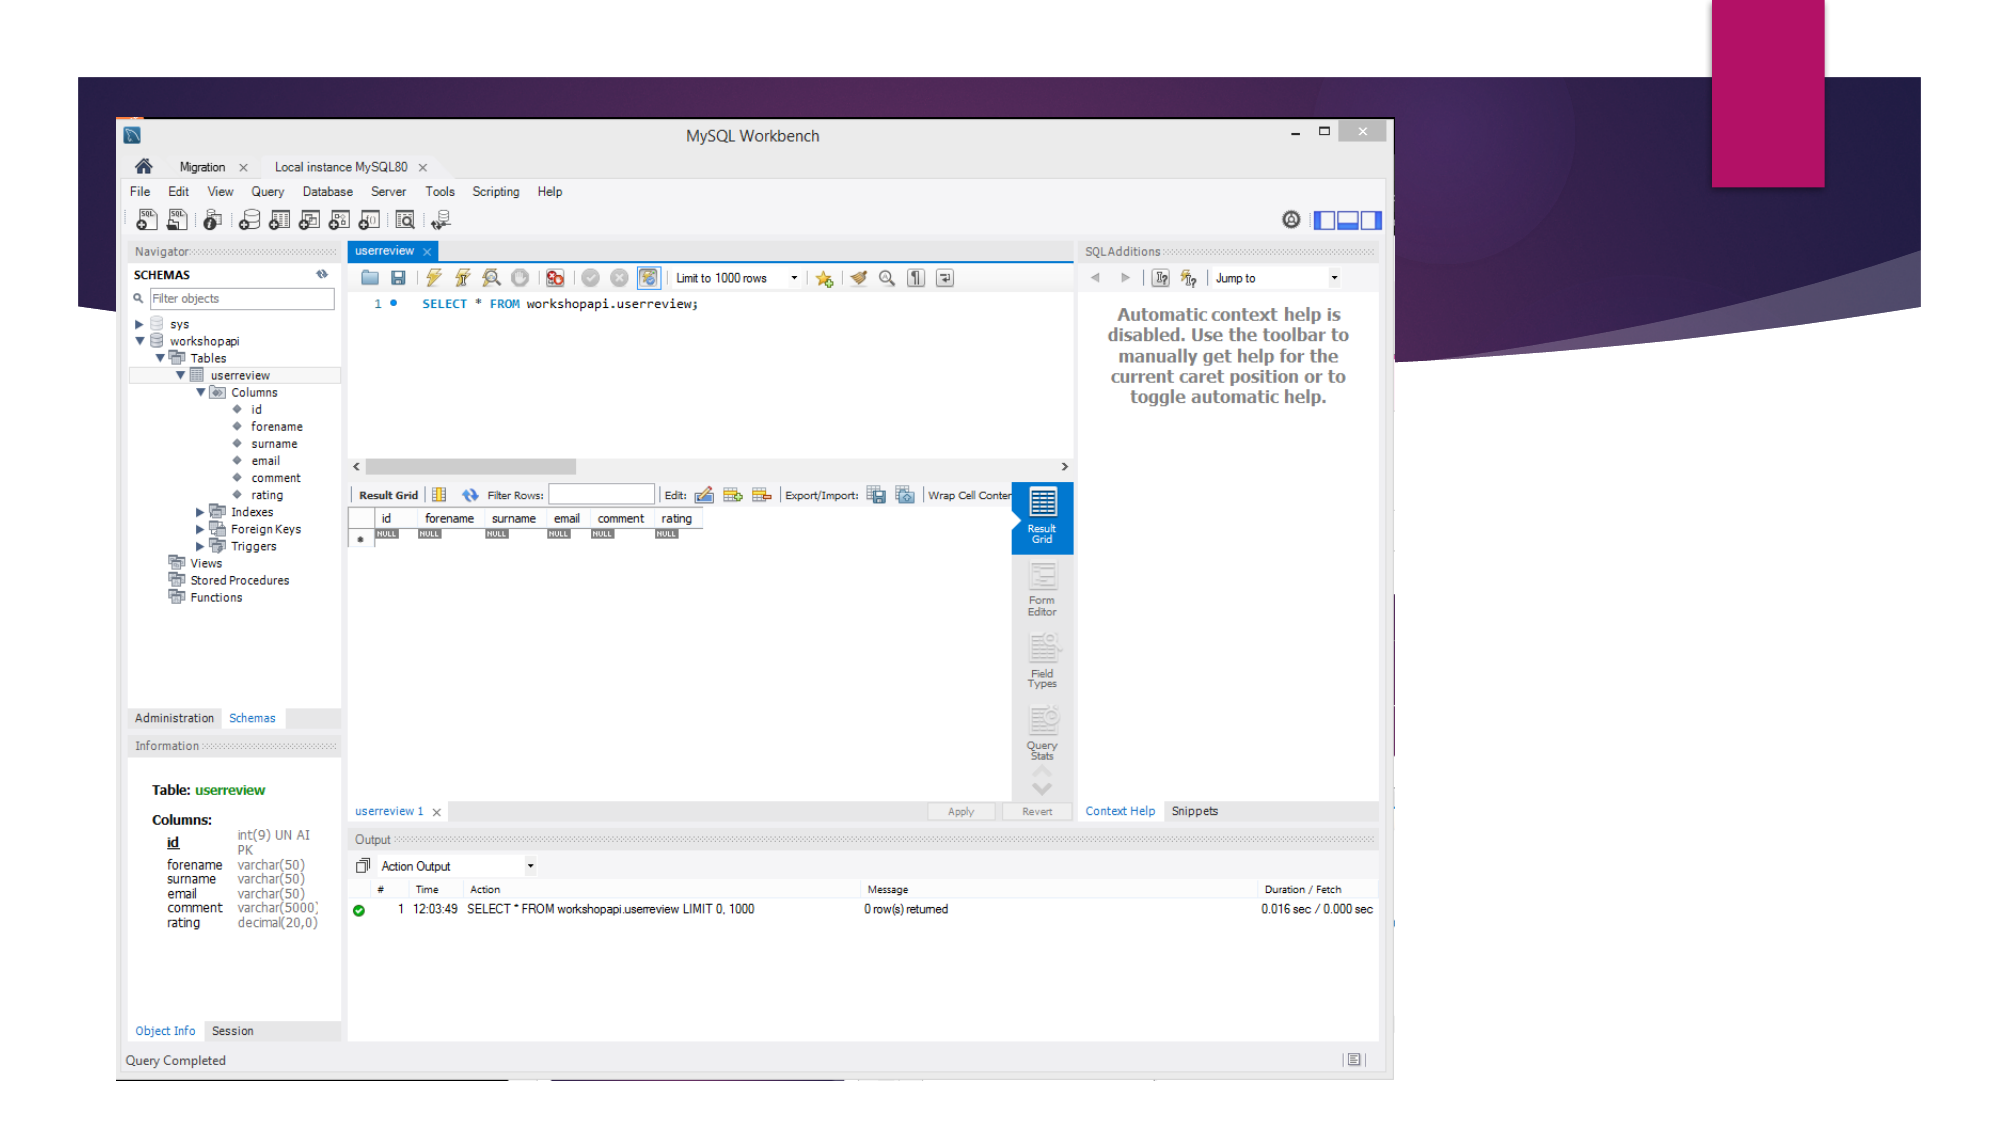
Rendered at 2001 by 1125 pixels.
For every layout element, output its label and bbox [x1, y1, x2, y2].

list [116, 117, 1395, 1081]
